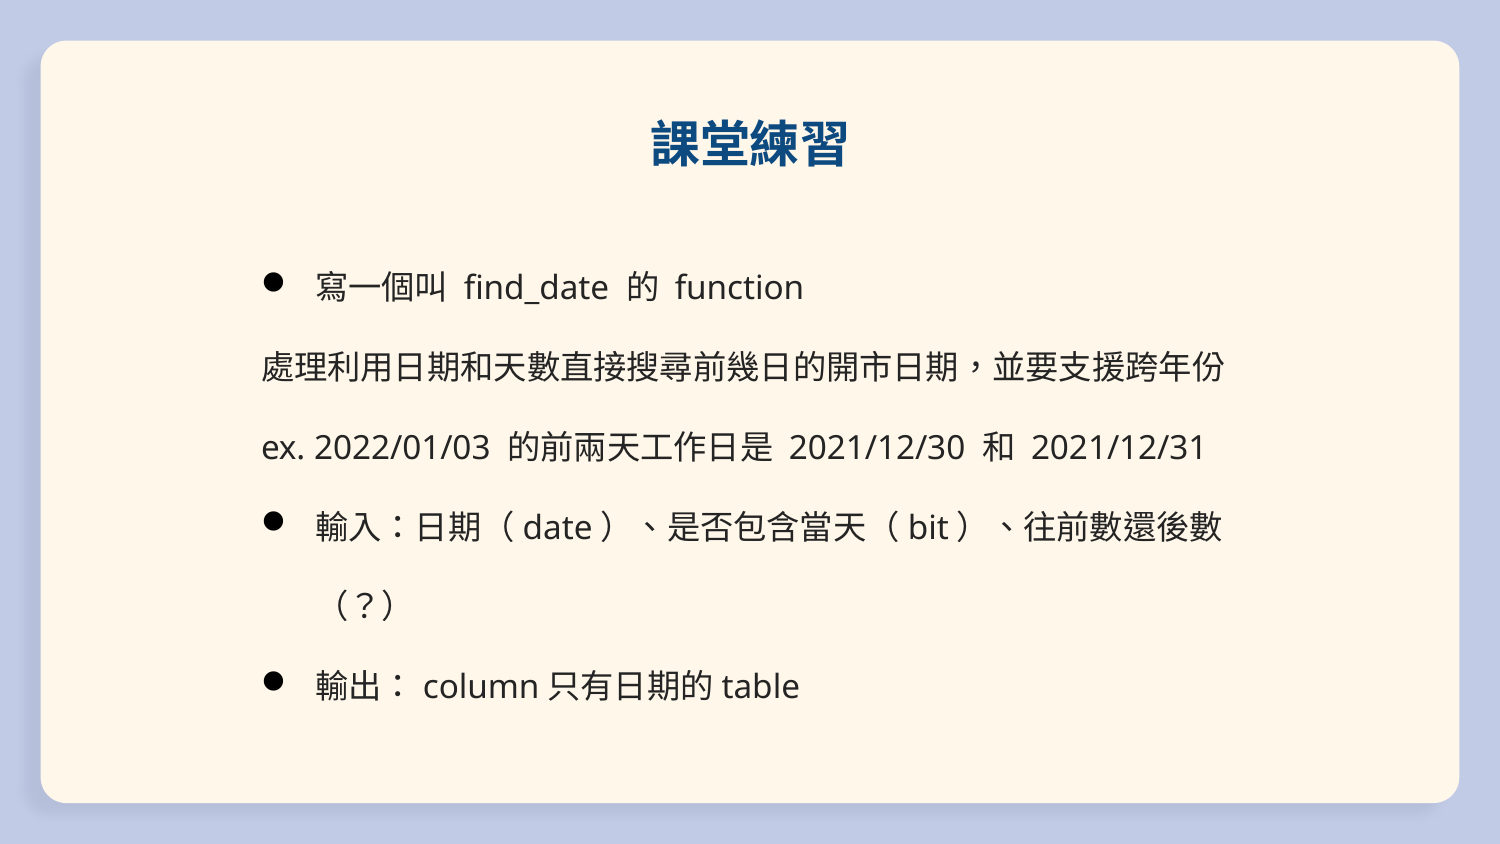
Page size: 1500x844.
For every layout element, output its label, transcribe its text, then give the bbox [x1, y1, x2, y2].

title 課堂練習 [116, 78, 1383, 173]
subtitle 寫一個叫 find_date 的 function 處理利用日期和天數直接搜尋前幾日的開市日期，並要支援跨年份 ex. 2022/01/03 的前兩天工作日是 2021/12/30 和 2021/12/31 輸入：日期（date）、是否包含當天（bit）、往前數還後數（？） 輸出：column只有日期的table [240, 226, 1320, 618]
